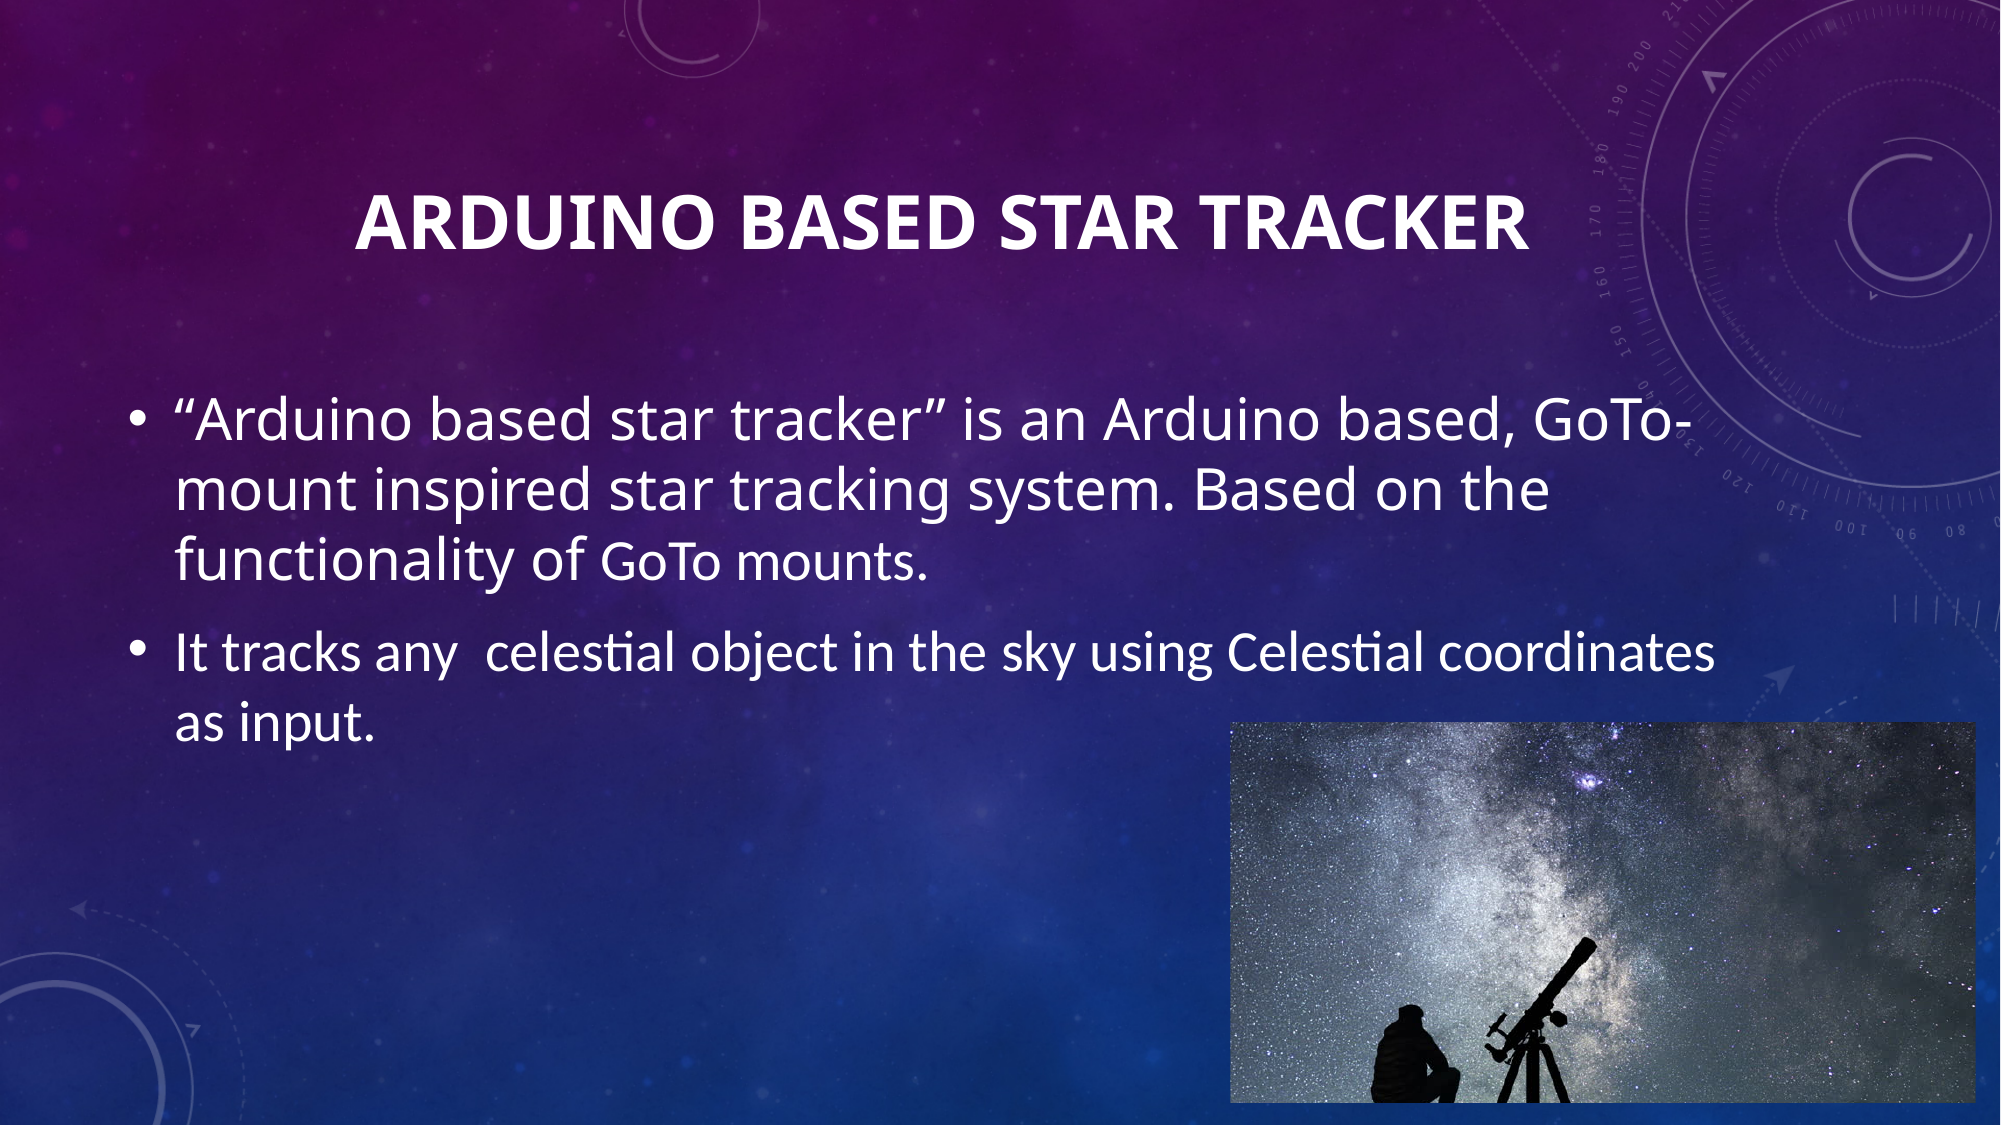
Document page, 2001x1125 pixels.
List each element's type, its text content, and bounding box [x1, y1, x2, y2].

list “Arduino based star tracker” is an Arduino based, GoTo-mount inspired star tracking system. Based on the functionality of GoTo mounts. It tracks any celestial object in the sky using Celestial coordinates as input. [112, 374, 1775, 974]
title ARDUINO BASED STAR TRACKER [112, 99, 1775, 339]
picture [0, 0, 2001, 1125]
